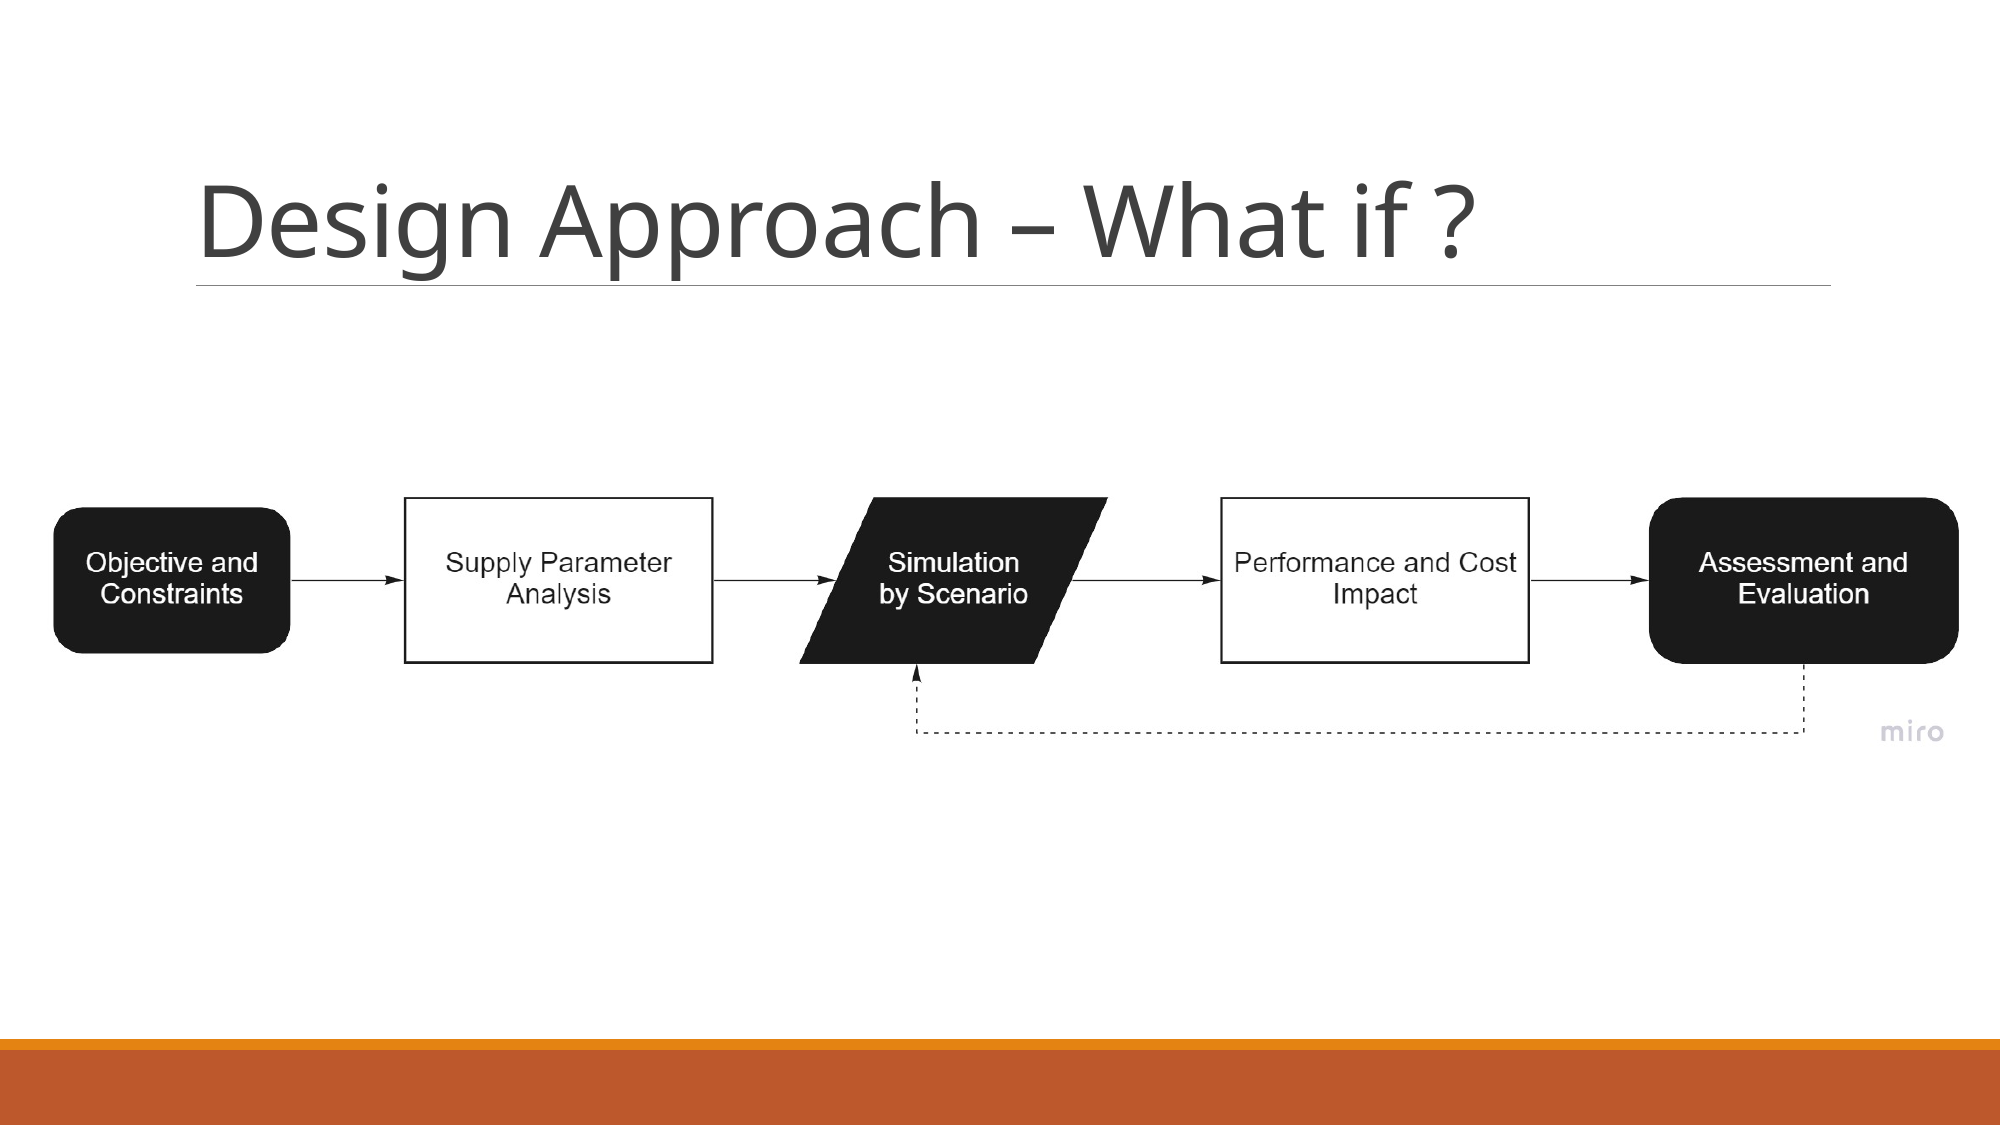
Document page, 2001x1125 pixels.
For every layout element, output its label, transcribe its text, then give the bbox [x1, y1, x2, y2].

picture [19, 421, 1990, 786]
title Design Approach – What if ? [180, 47, 1830, 285]
